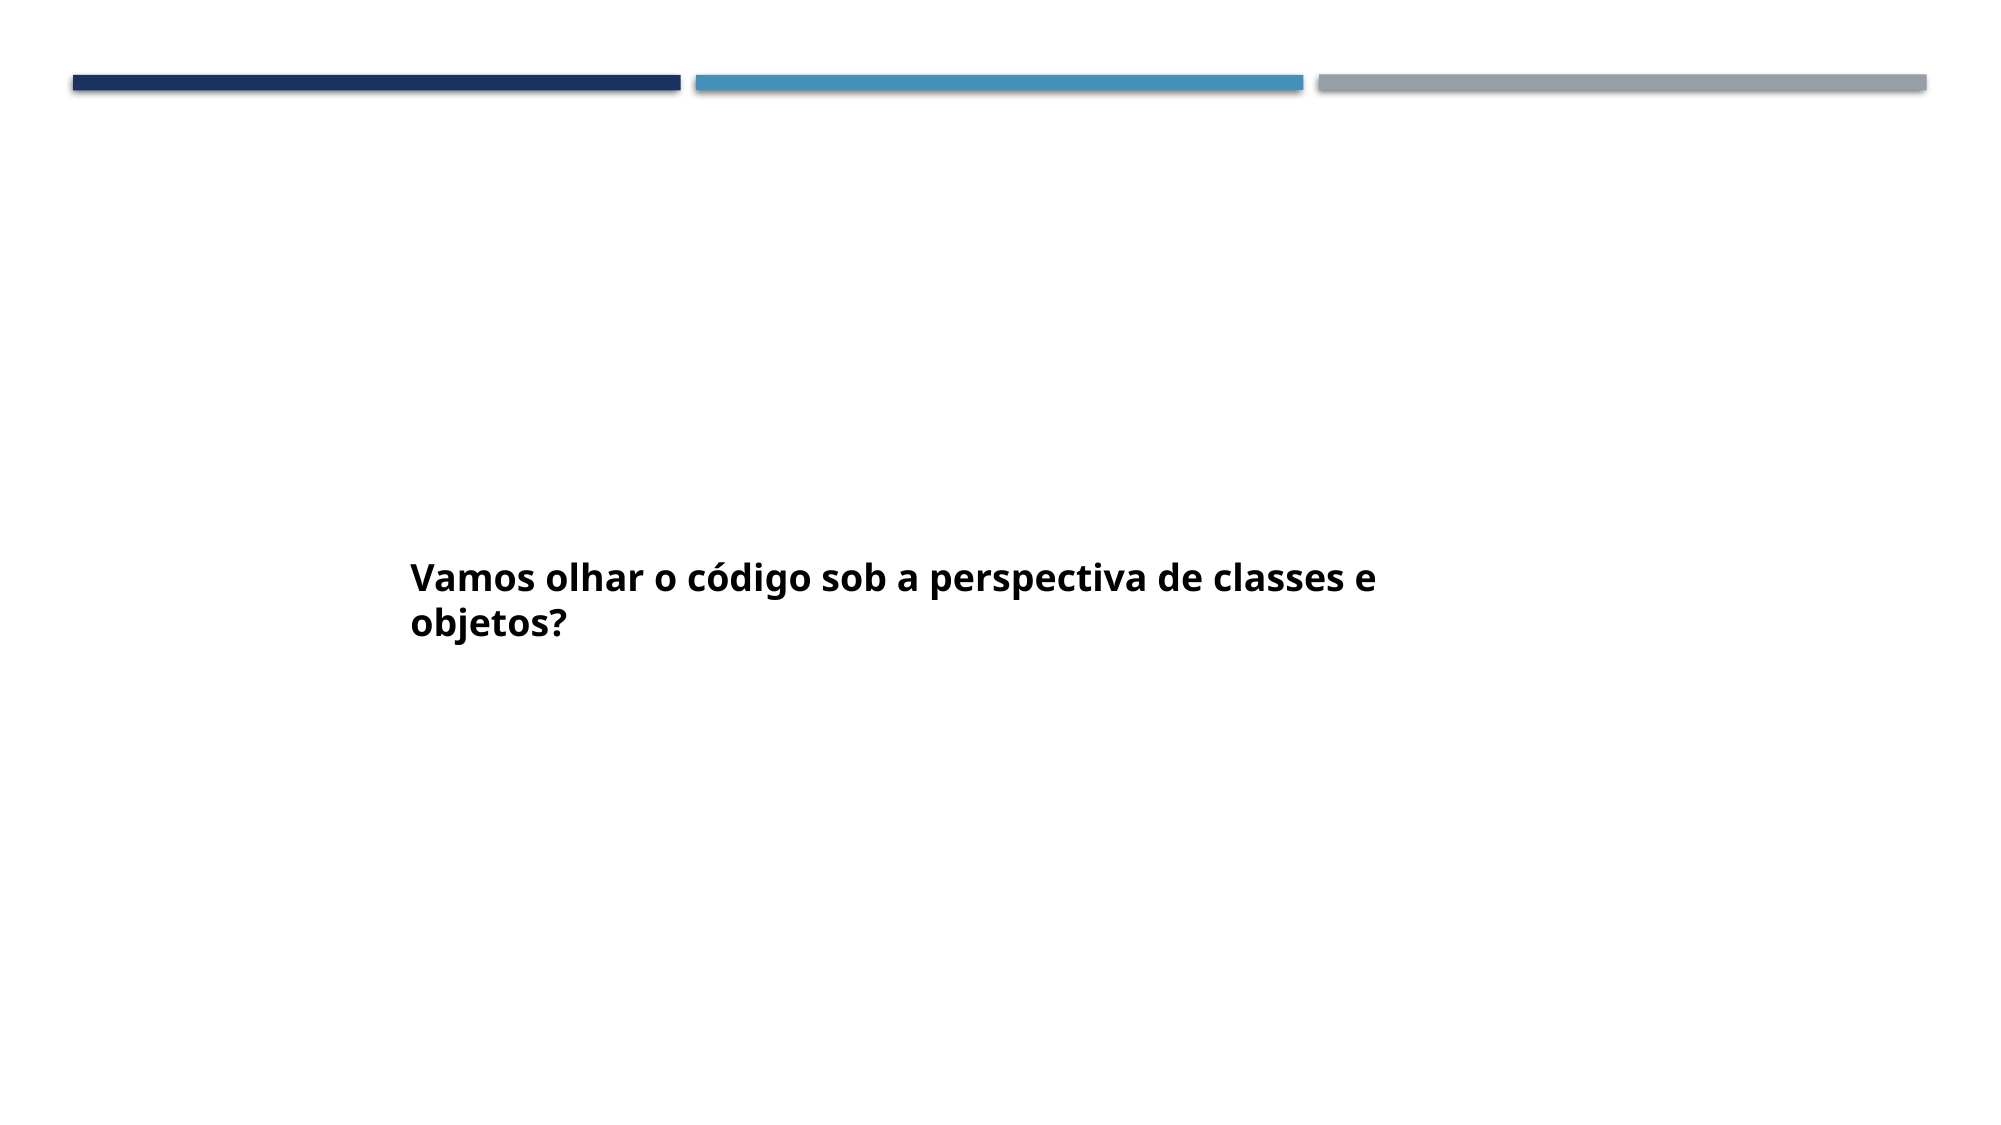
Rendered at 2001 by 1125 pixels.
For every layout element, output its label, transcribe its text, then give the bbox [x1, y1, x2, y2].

text_box Vamos olhar o código sob a perspectiva de classes e objetos? [395, 546, 1540, 652]
